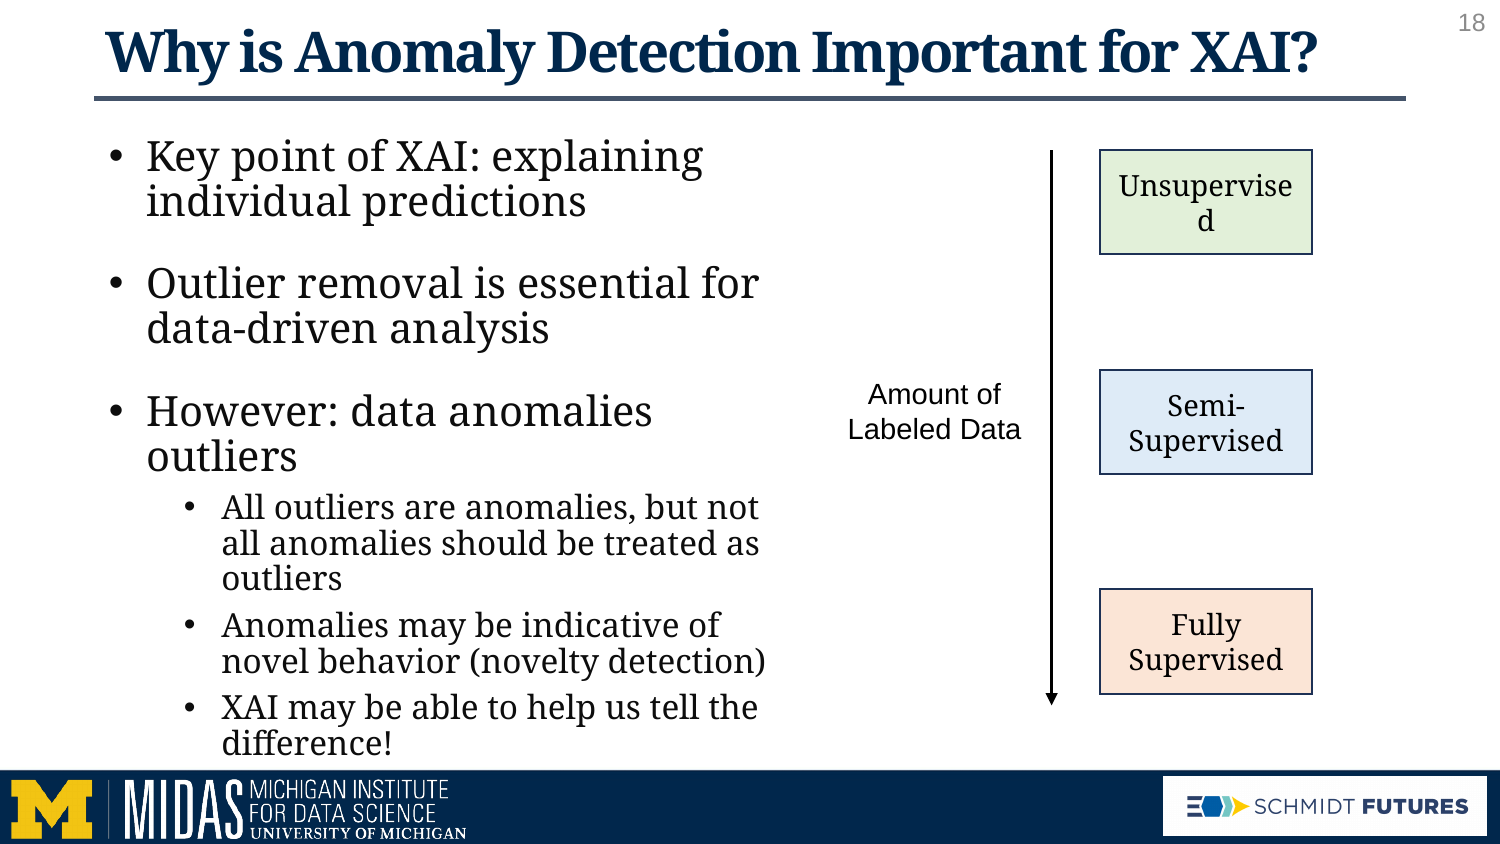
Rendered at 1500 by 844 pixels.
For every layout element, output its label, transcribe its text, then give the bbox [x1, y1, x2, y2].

text_box Fully Supervised [1099, 588, 1313, 695]
picture [0, 767, 1500, 844]
title Why is Anomaly Detection Important for XAI? [94, 17, 1406, 87]
text_box Amount of Labeled Data [817, 367, 1051, 453]
slide_number 18 [1163, 0, 1500, 45]
text_box Unsupervised [1099, 149, 1313, 255]
text_box Semi-Supervised [1099, 369, 1313, 475]
